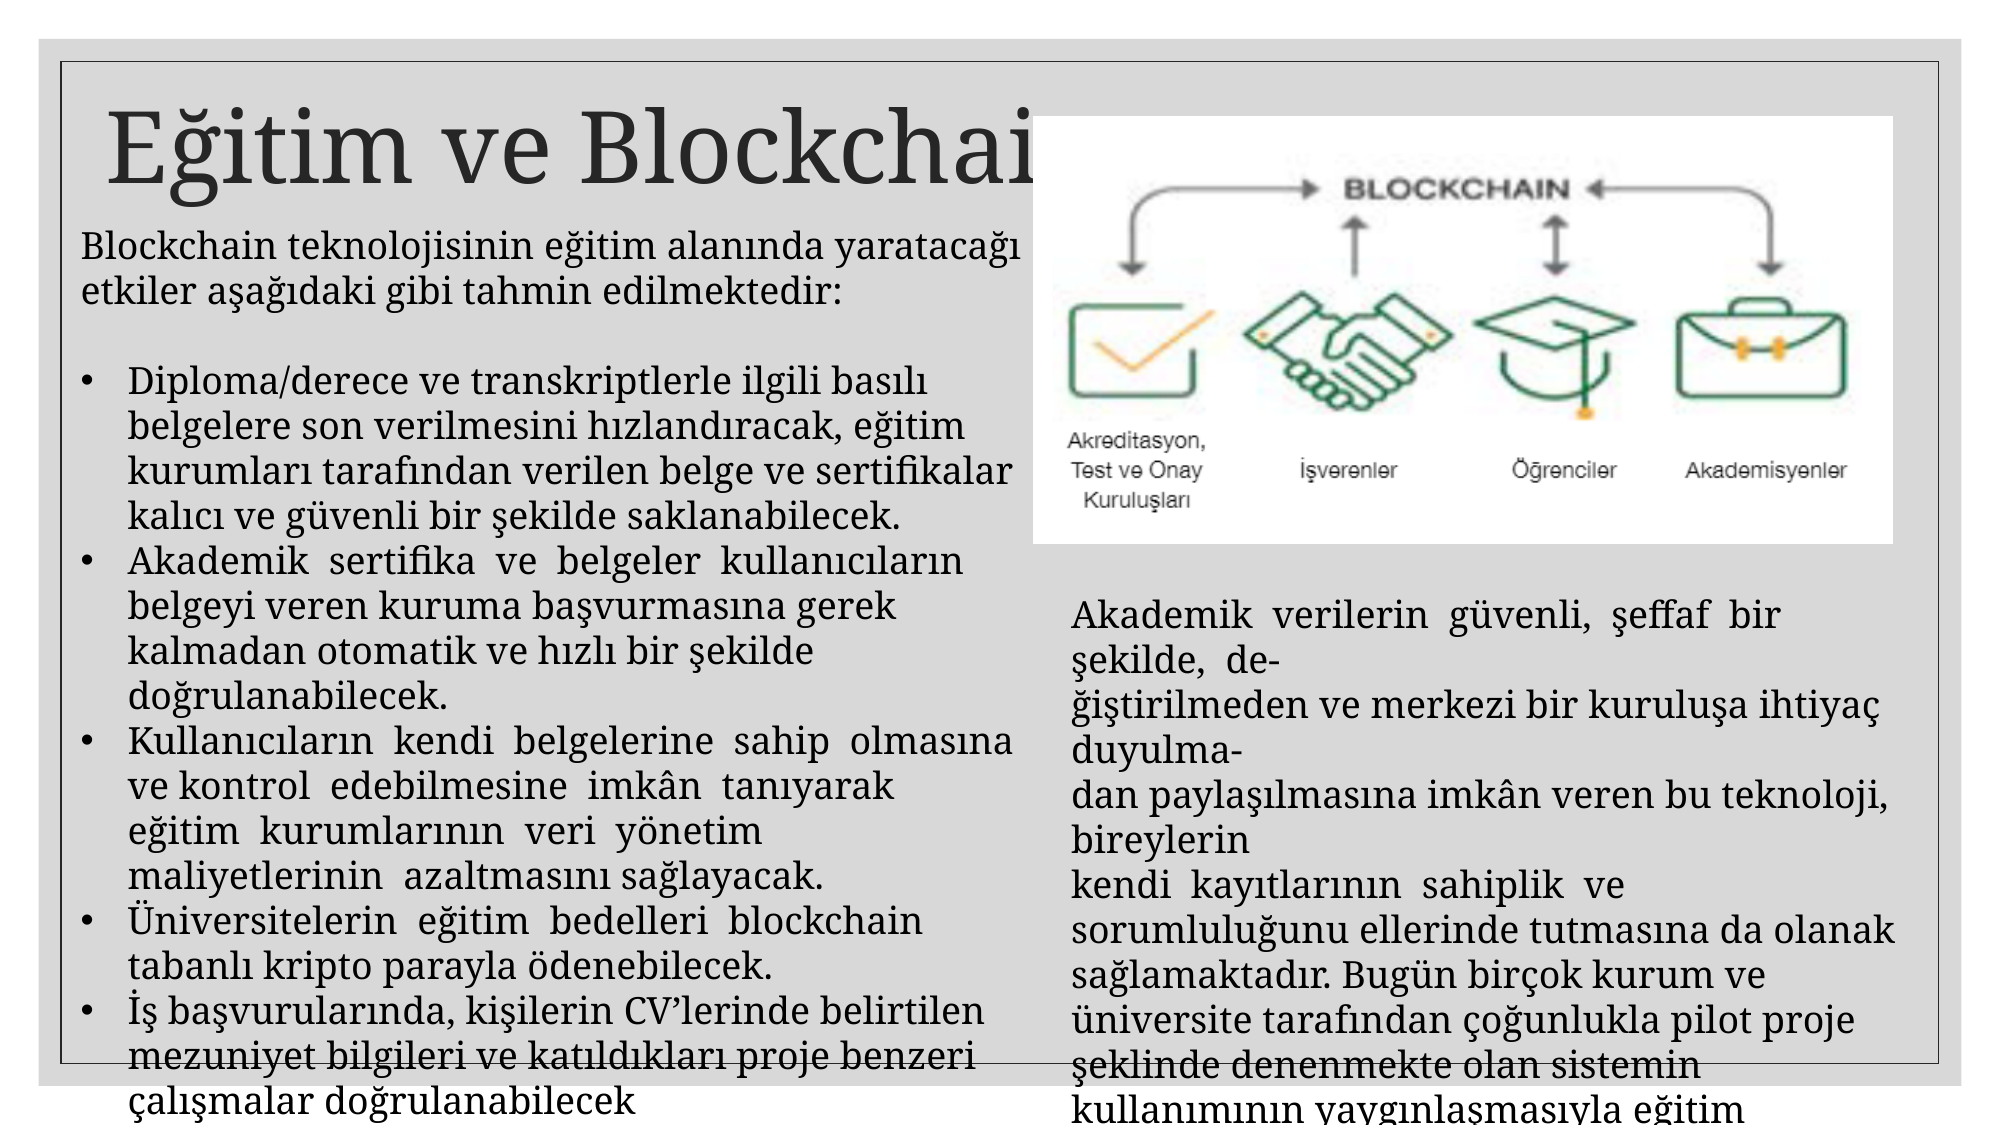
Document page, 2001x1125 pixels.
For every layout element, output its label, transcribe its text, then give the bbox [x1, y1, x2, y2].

title Eğitim ve Blockchain [90, 38, 1741, 214]
text_box Blockchain teknolojisinin eğitim alanında yaratacağı etkiler aşağıdaki gibi tahmin edilmektedir: Diploma/derece ve transkriptlerle ilgili basılı belgelere son verilmesini hızlandıracak, eğitim kurumları tarafından verilen belge ve sertifikalar kalıcı ve güvenli bir şekilde saklanabilecek. Akademik sertifika ve belgeler kullanıcıların belgeyi veren kuruma başvurmasına gerek kalmadan otomatik ve hızlı bir şekilde doğrulanabilecek. Kullanıcıların kendi belgelerine sahip olmasına ve kontrol edebilmesine imkân tanıyarak eğitim kurumlarının veri yönetim maliyetlerinin azaltmasını sağlayacak. Üniversitelerin eğitim bedelleri blockchain tabanlı kripto parayla ödenebilecek. İş başvurularında, kişilerin CV’lerinde belirtilen mezuniyet bilgileri ve katıldıkları proje benzeri çalışmalar doğrulanabilecek [65, 214, 1042, 1125]
text_box Akademik verilerin güvenli, şeffaf bir şekilde, de- ğiştirilmeden ve merkezi bir kuruluşa ihtiyaç duyulma- dan paylaşılmasına imkân veren bu teknoloji, bireylerin kendi kayıtlarının sahiplik ve sorumluluğunu ellerinde tutmasına da olanak sağlamaktadır. Bugün birçok kurum ve üniversite tarafından çoğunlukla pilot proje şeklinde denenmekte olan sistemin kullanımının yaygınlaşmasıyla eğitim sektöründe karşılaşılan bazı önemli problemlerin giderilebileceği düşünülmektedir. [1056, 584, 1916, 1125]
picture [1033, 116, 1893, 544]
